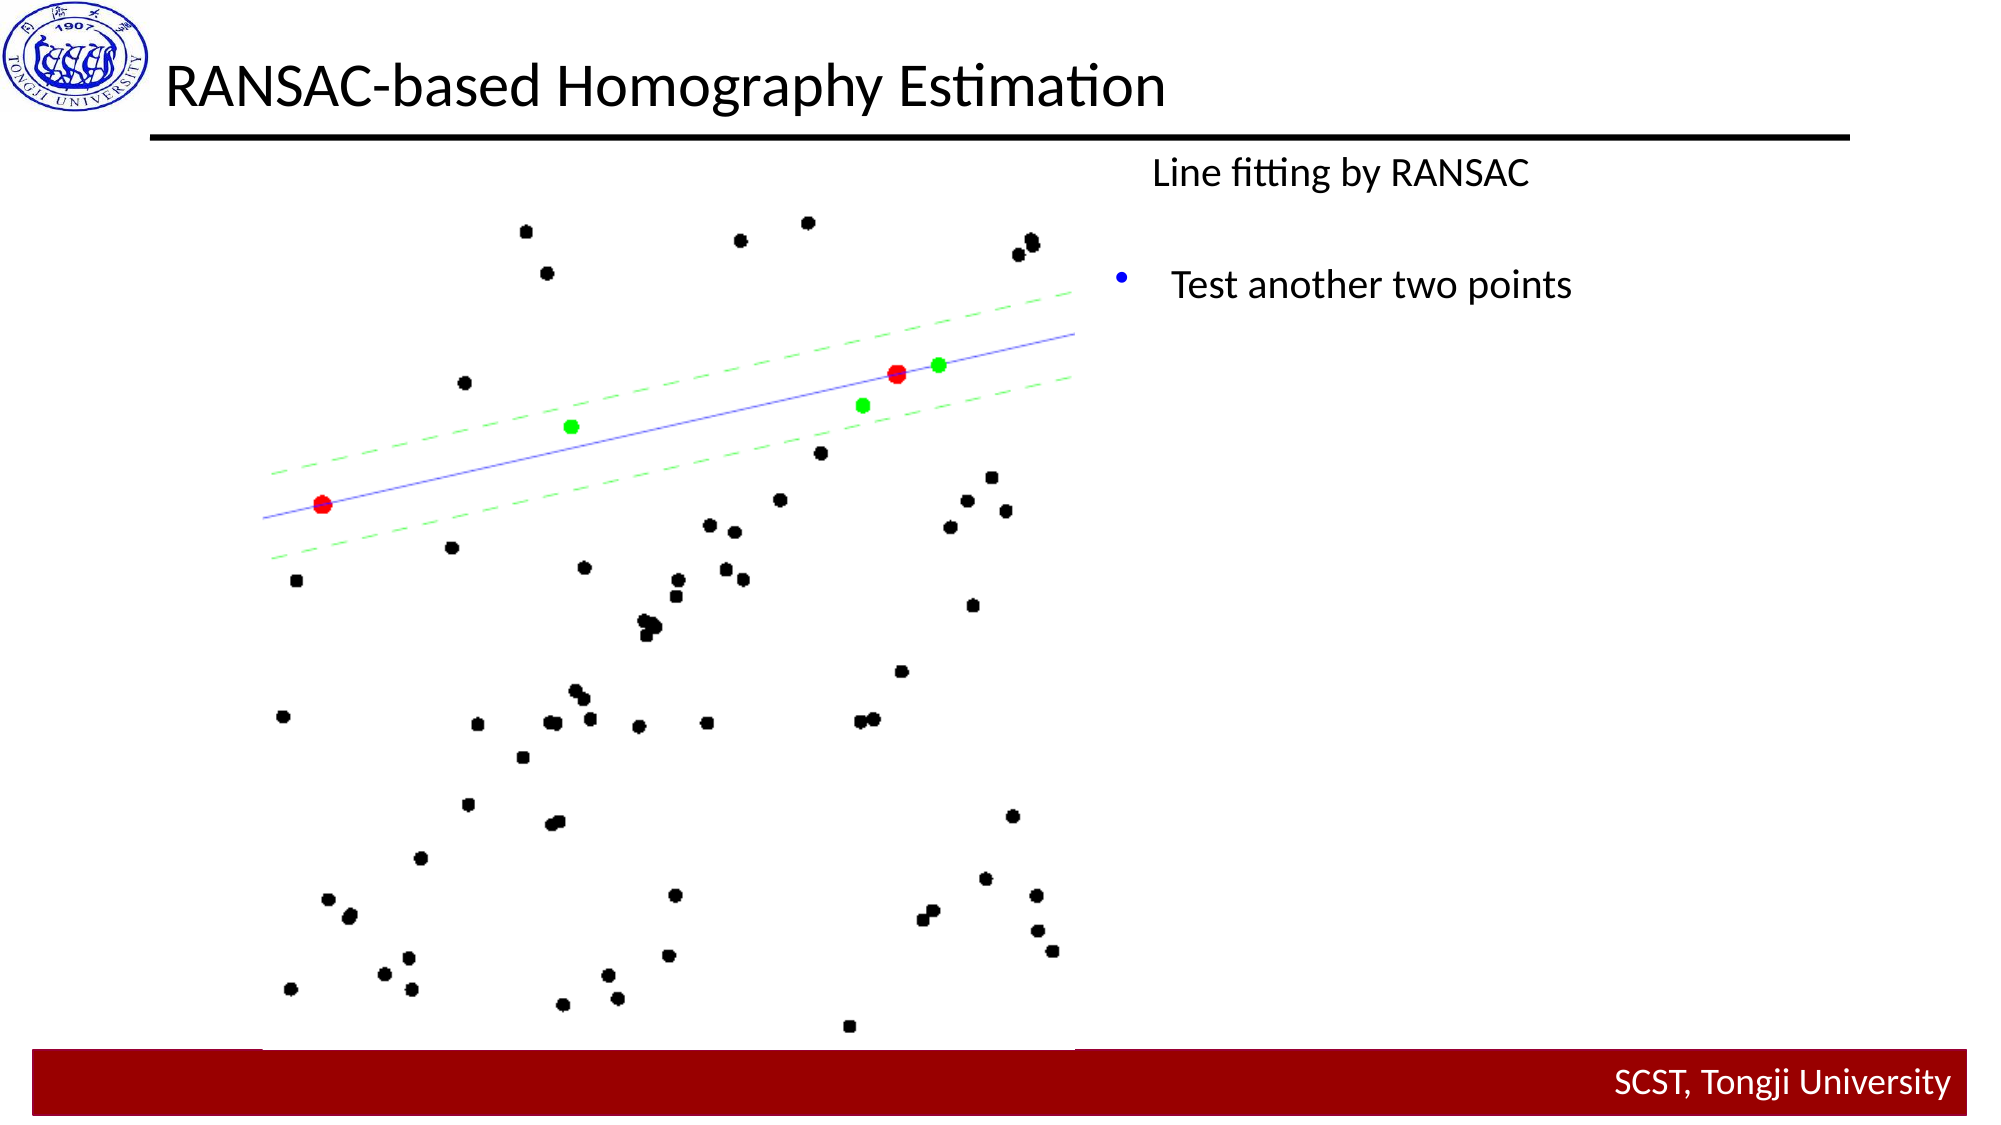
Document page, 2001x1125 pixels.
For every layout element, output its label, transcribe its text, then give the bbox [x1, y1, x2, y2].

picture [262, 212, 1076, 1051]
text_box Test another two points [1100, 249, 1738, 500]
title RANSAC-based Homography Estimation [150, 12, 1850, 150]
text_box Line fitting by RANSAC [1137, 150, 1738, 238]
picture [0, 0, 150, 112]
